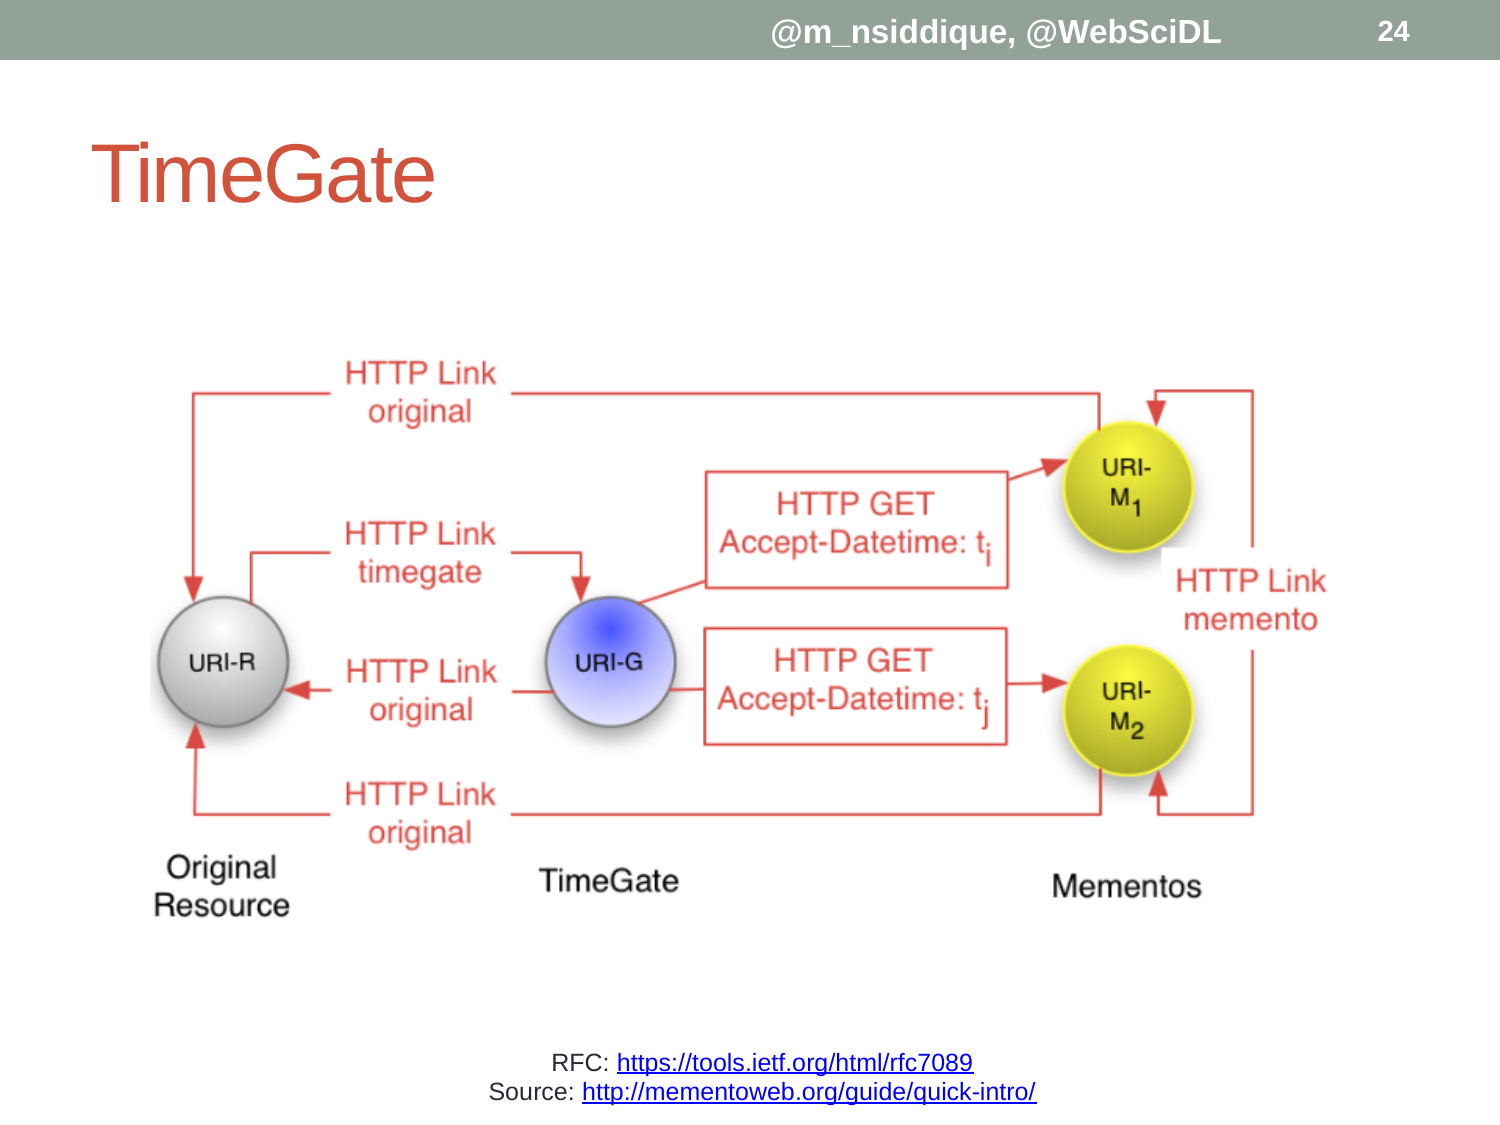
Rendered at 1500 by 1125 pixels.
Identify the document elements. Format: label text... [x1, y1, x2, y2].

title TimeGate [75, 87, 1425, 250]
text_box RFC: https://tools.ietf.org/html/rfc7089 Source: http://mementoweb.org/guide/quick-intro/ [31, 1038, 1494, 1095]
footer @m_nsiddique, @WebSciDL [562, 3, 1238, 57]
slide_number 24 [1250, 3, 1425, 57]
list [149, 349, 1340, 940]
